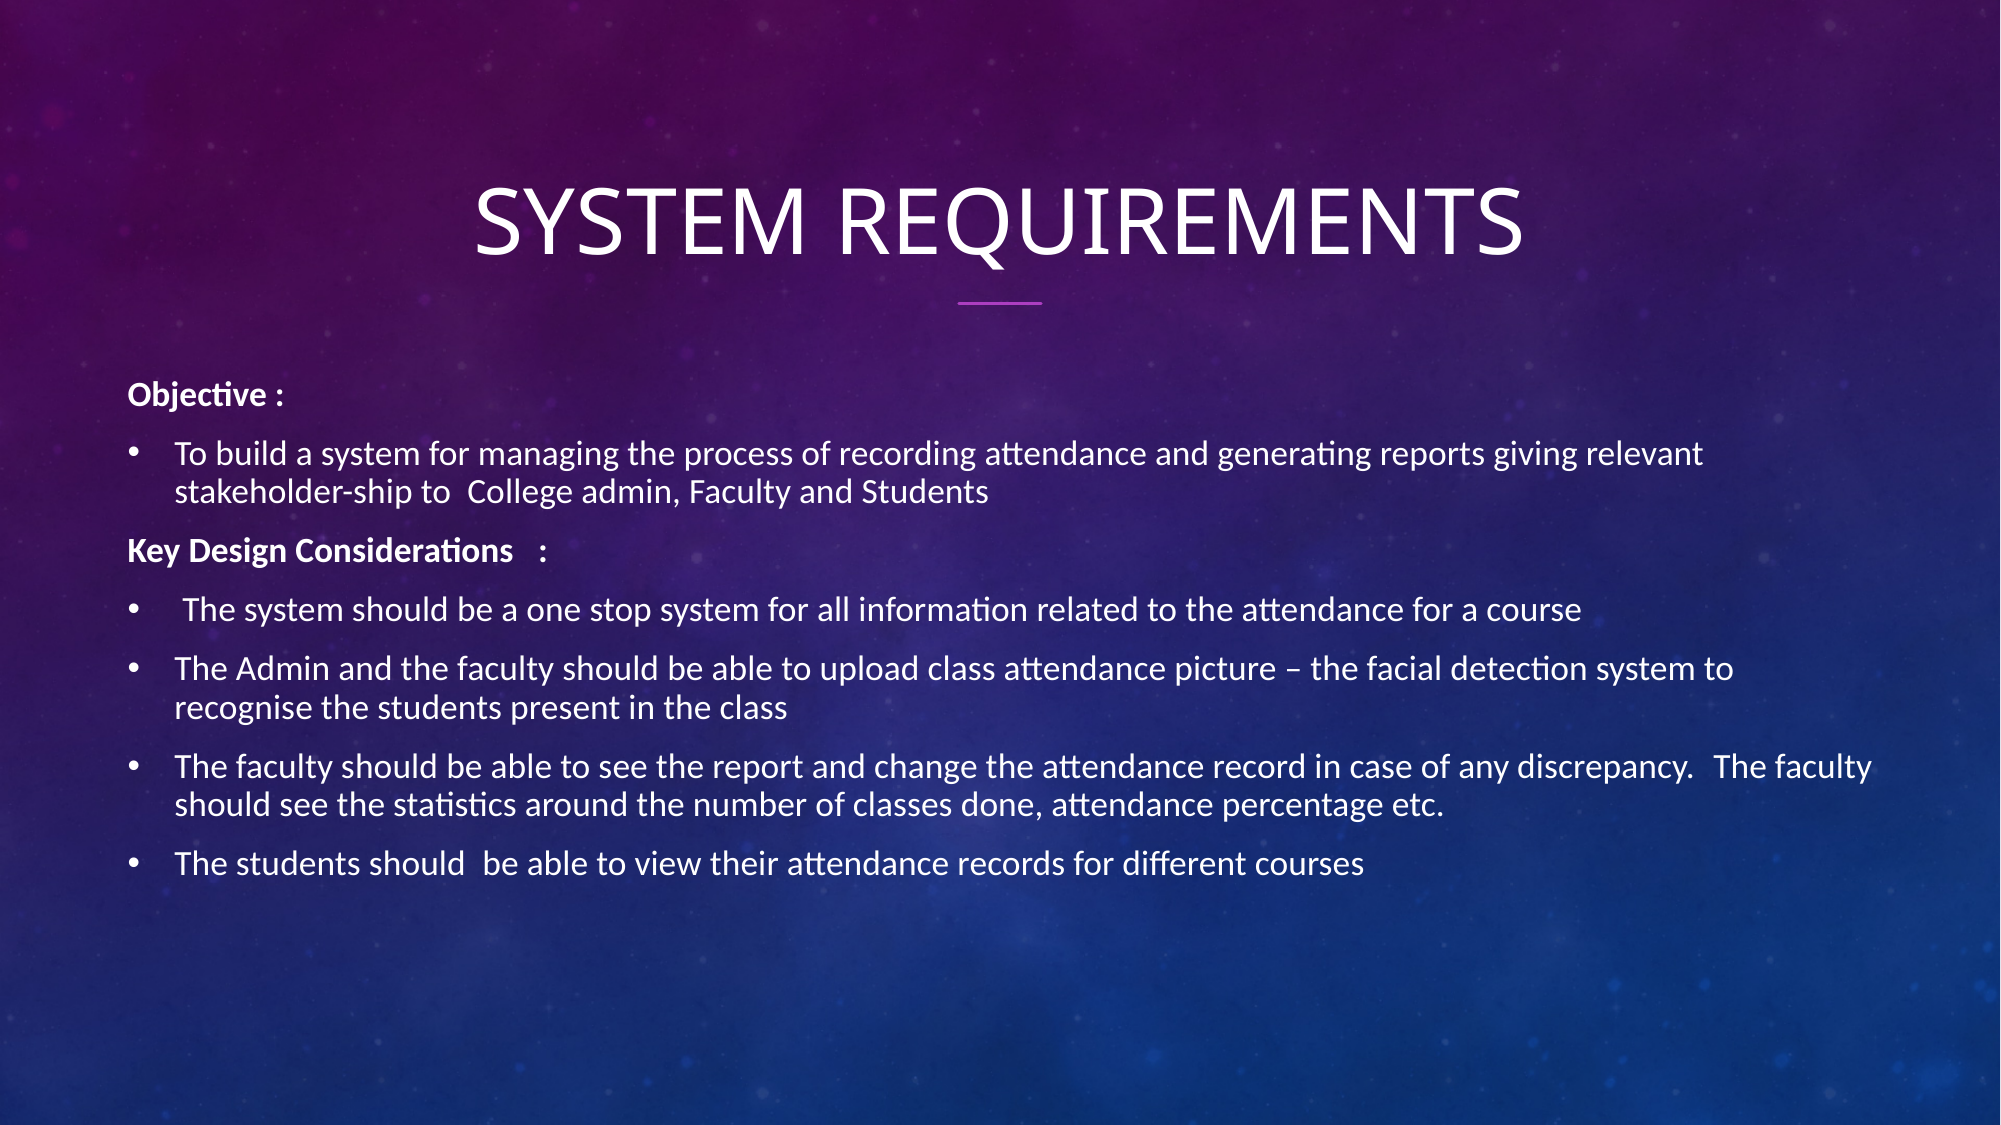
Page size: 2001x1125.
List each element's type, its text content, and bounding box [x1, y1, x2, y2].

text_box [0, 0, 2000, 1125]
list Objective : To build a system for managing the process of recording attendance and generating reports giving relevant stakeholder-ship to College admin, Faculty and Students Key Design Considerations : The system should be a one stop system for all information related to the attendance for a course The Admin and the faculty should be able to upload class attendance picture – the facial detection system to recognise the students present in the class The faculty should be able to see the report and change the attendance record in case of any discrepancy. The faculty should see the statistics around the number of classes done, attendance percentage etc. The students should be able to view their attendance records for different courses [112, 368, 1888, 950]
title SYSTEM REQUIREMENTS [112, 87, 1888, 281]
